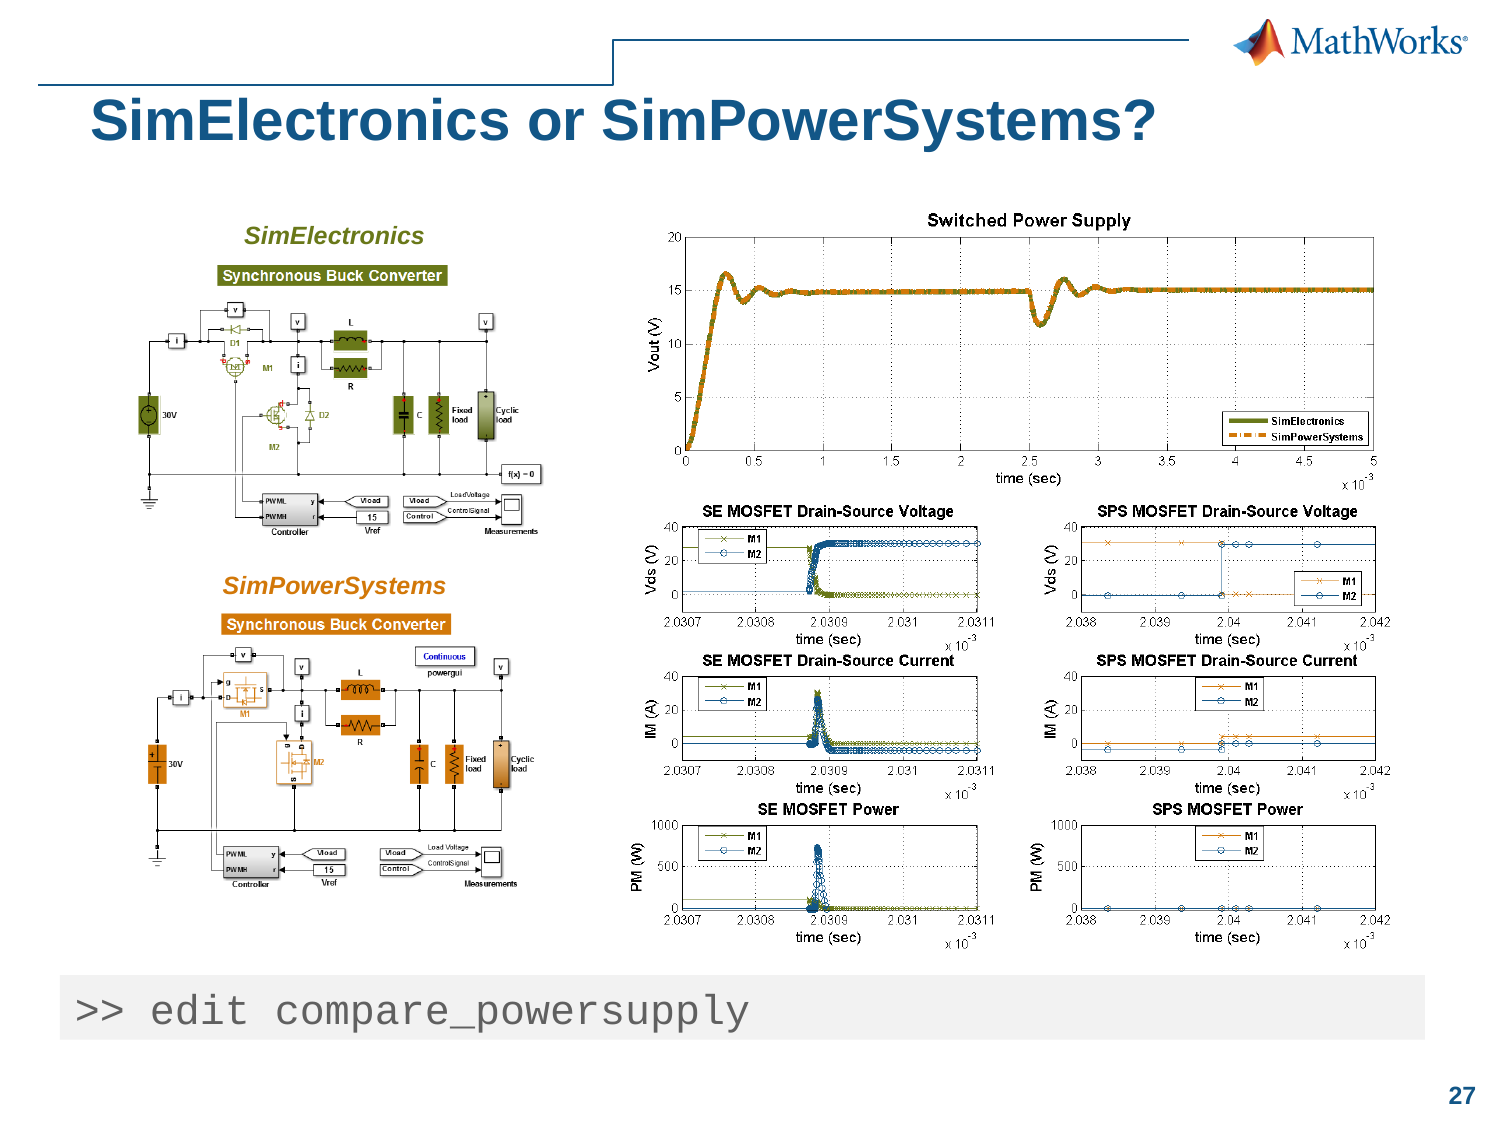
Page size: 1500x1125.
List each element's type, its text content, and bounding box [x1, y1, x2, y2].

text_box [128, 212, 550, 541]
picture [569, 209, 1457, 977]
picture [1226, 7, 1483, 78]
text_box >> edit compare_powersupply [59, 975, 1425, 1040]
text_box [139, 562, 540, 895]
title SimElectronics or SimPowerSystems? [75, 75, 1400, 238]
